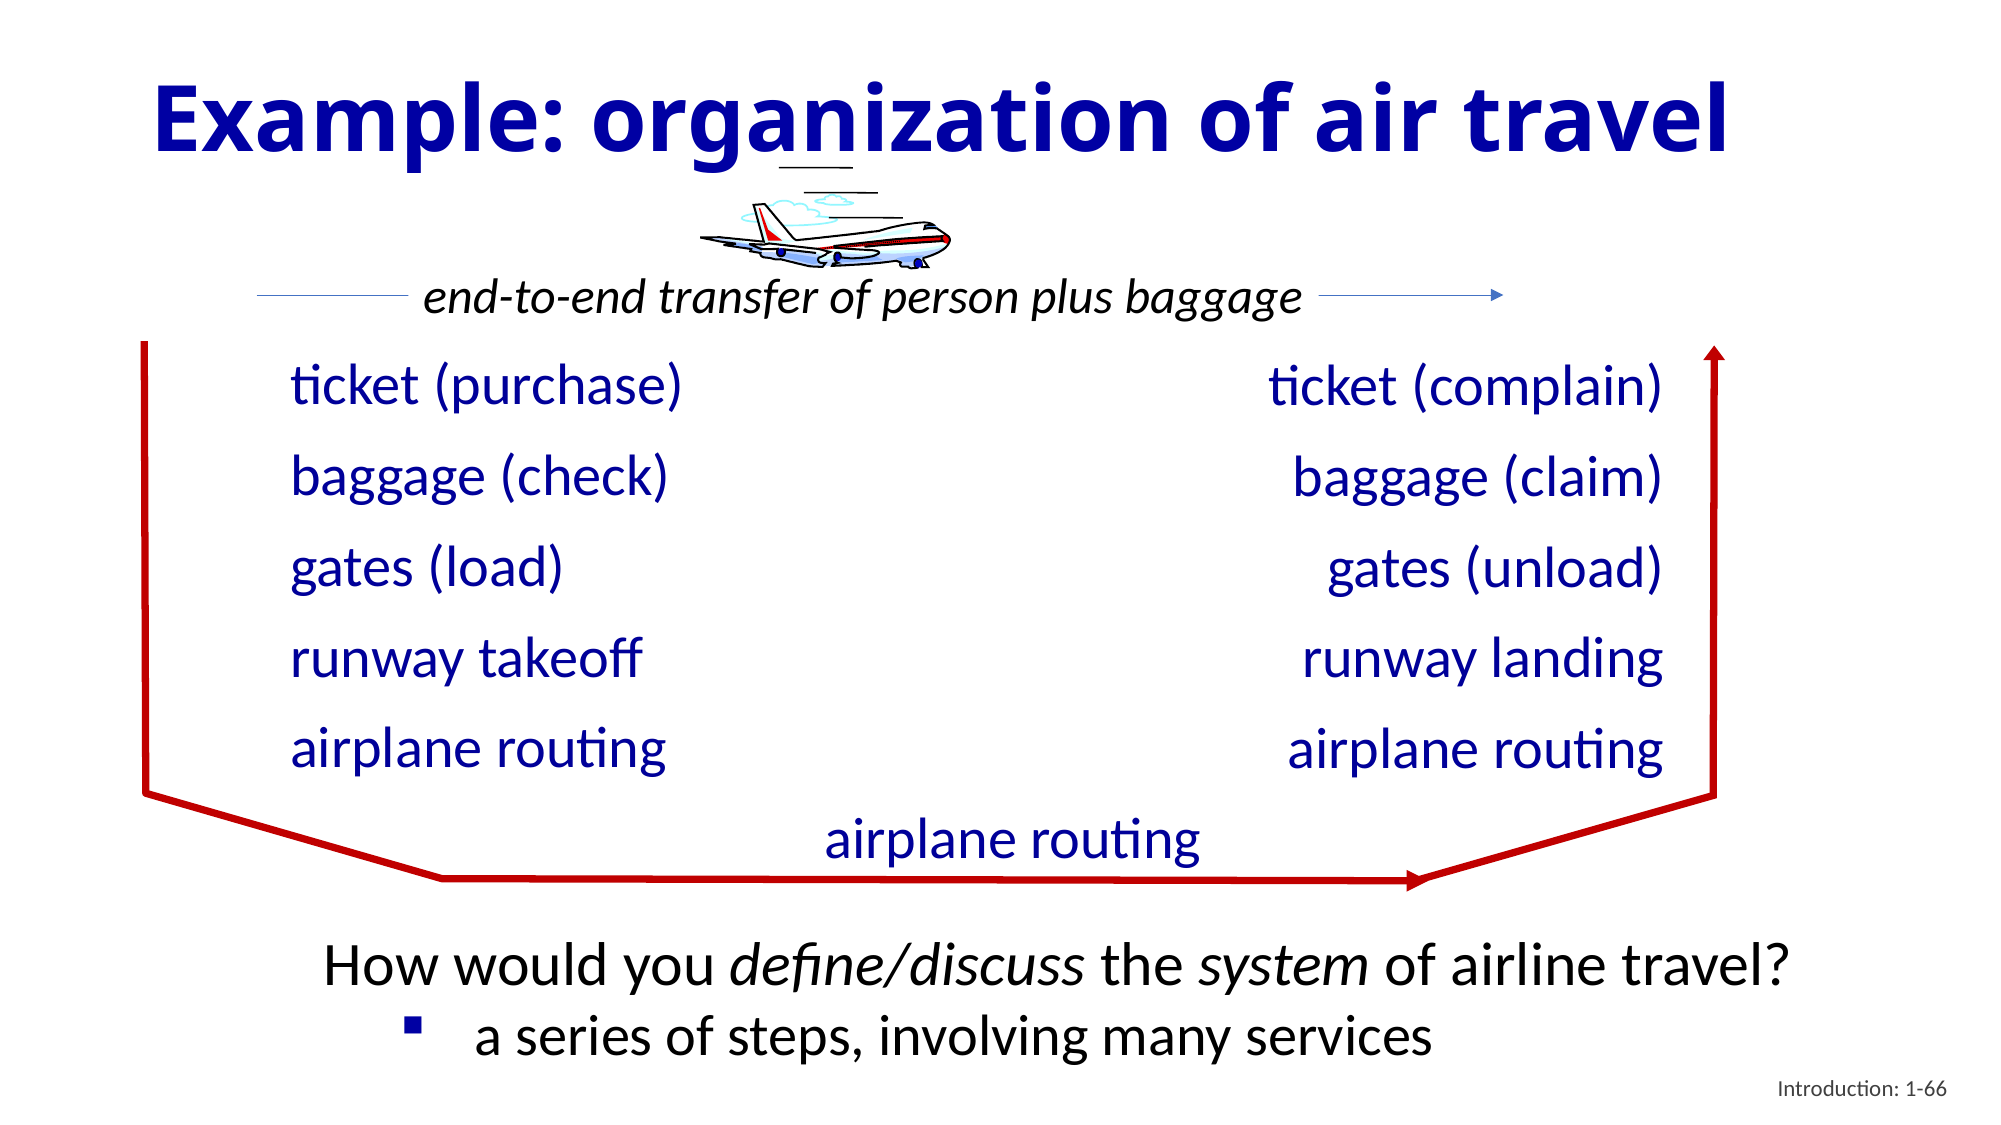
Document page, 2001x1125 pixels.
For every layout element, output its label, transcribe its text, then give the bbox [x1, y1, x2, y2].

text_box a series of steps, involving many services [384, 997, 1948, 1087]
text_box [1415, 879, 1429, 888]
text_box [144, 341, 1417, 881]
text_box end-to-end transfer of person plus baggage [408, 255, 1319, 295]
text_box [1414, 345, 1721, 882]
text_box How would you define/discuss the system of airline travel? [308, 924, 1873, 1014]
slide_number Introduction: 1-66 [1512, 1056, 1963, 1117]
text_box ticket (purchase) baggage (check) gates (load) runway takeoff airplane routing [275, 317, 700, 574]
title Example: organization of air travel [135, 47, 1861, 195]
text_box ticket (complain) baggage (claim) gates (unload) runway landing airplane routing [1253, 318, 1679, 788]
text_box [700, 167, 951, 270]
text_box end-to-end transfer of person plus baggage [408, 296, 1319, 331]
